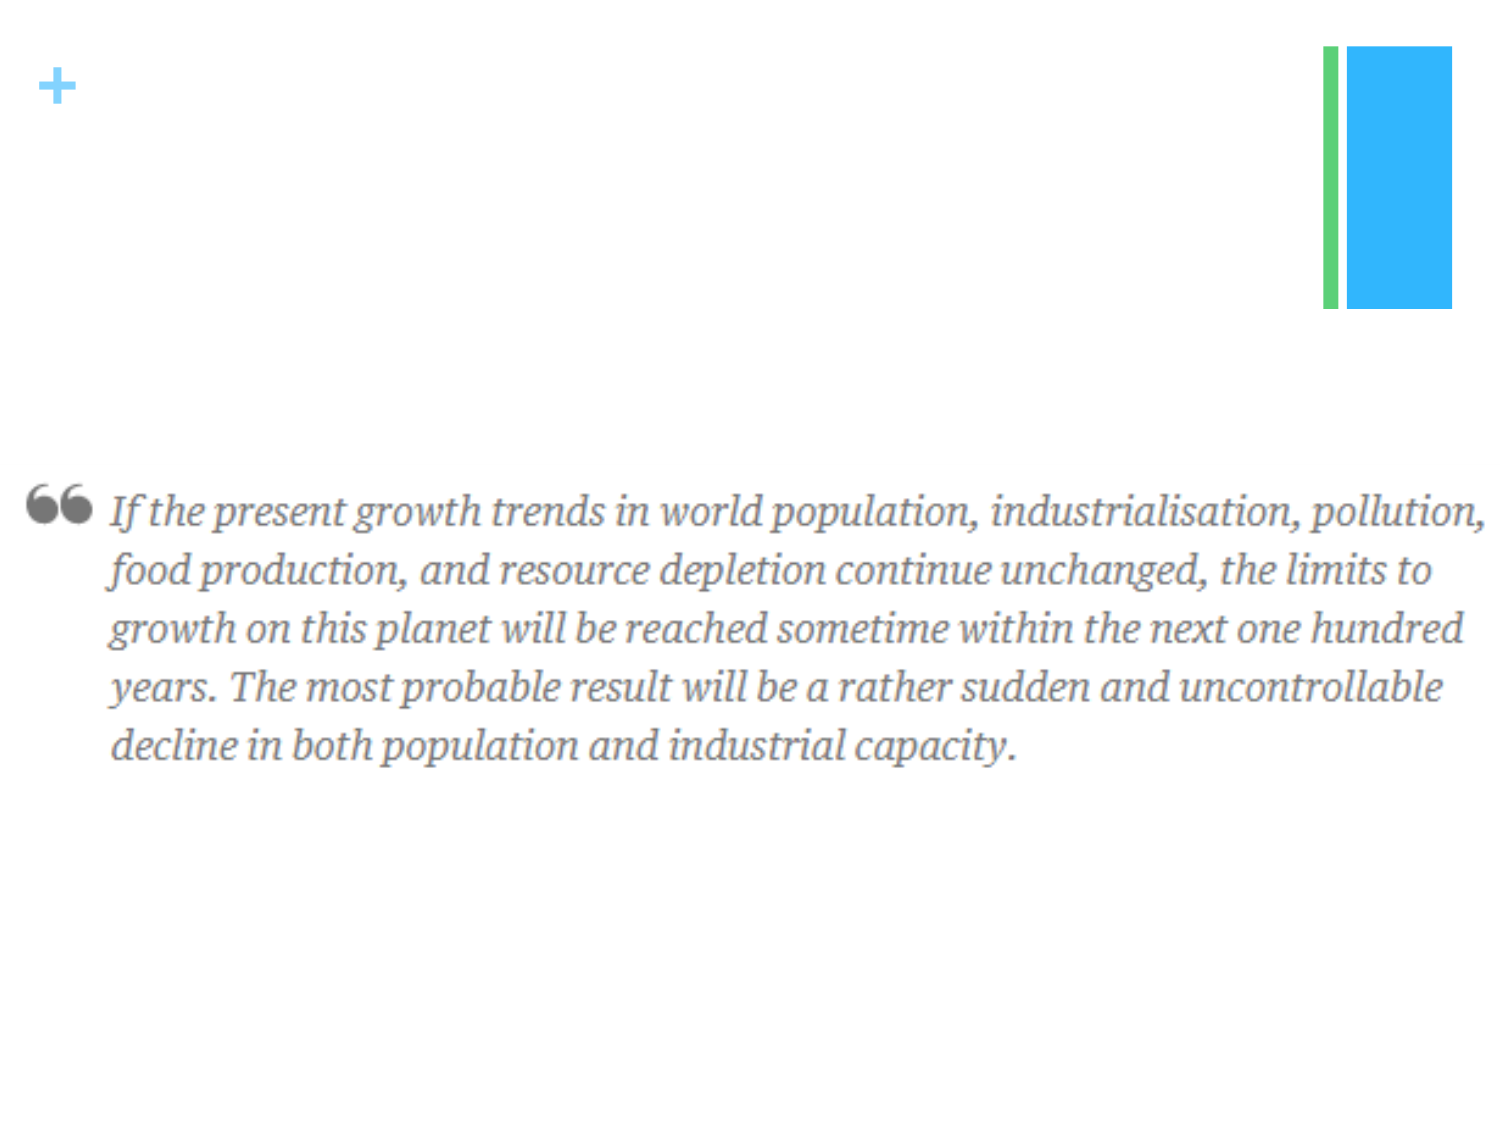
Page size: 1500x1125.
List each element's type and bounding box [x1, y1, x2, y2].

picture [0, 462, 1500, 808]
